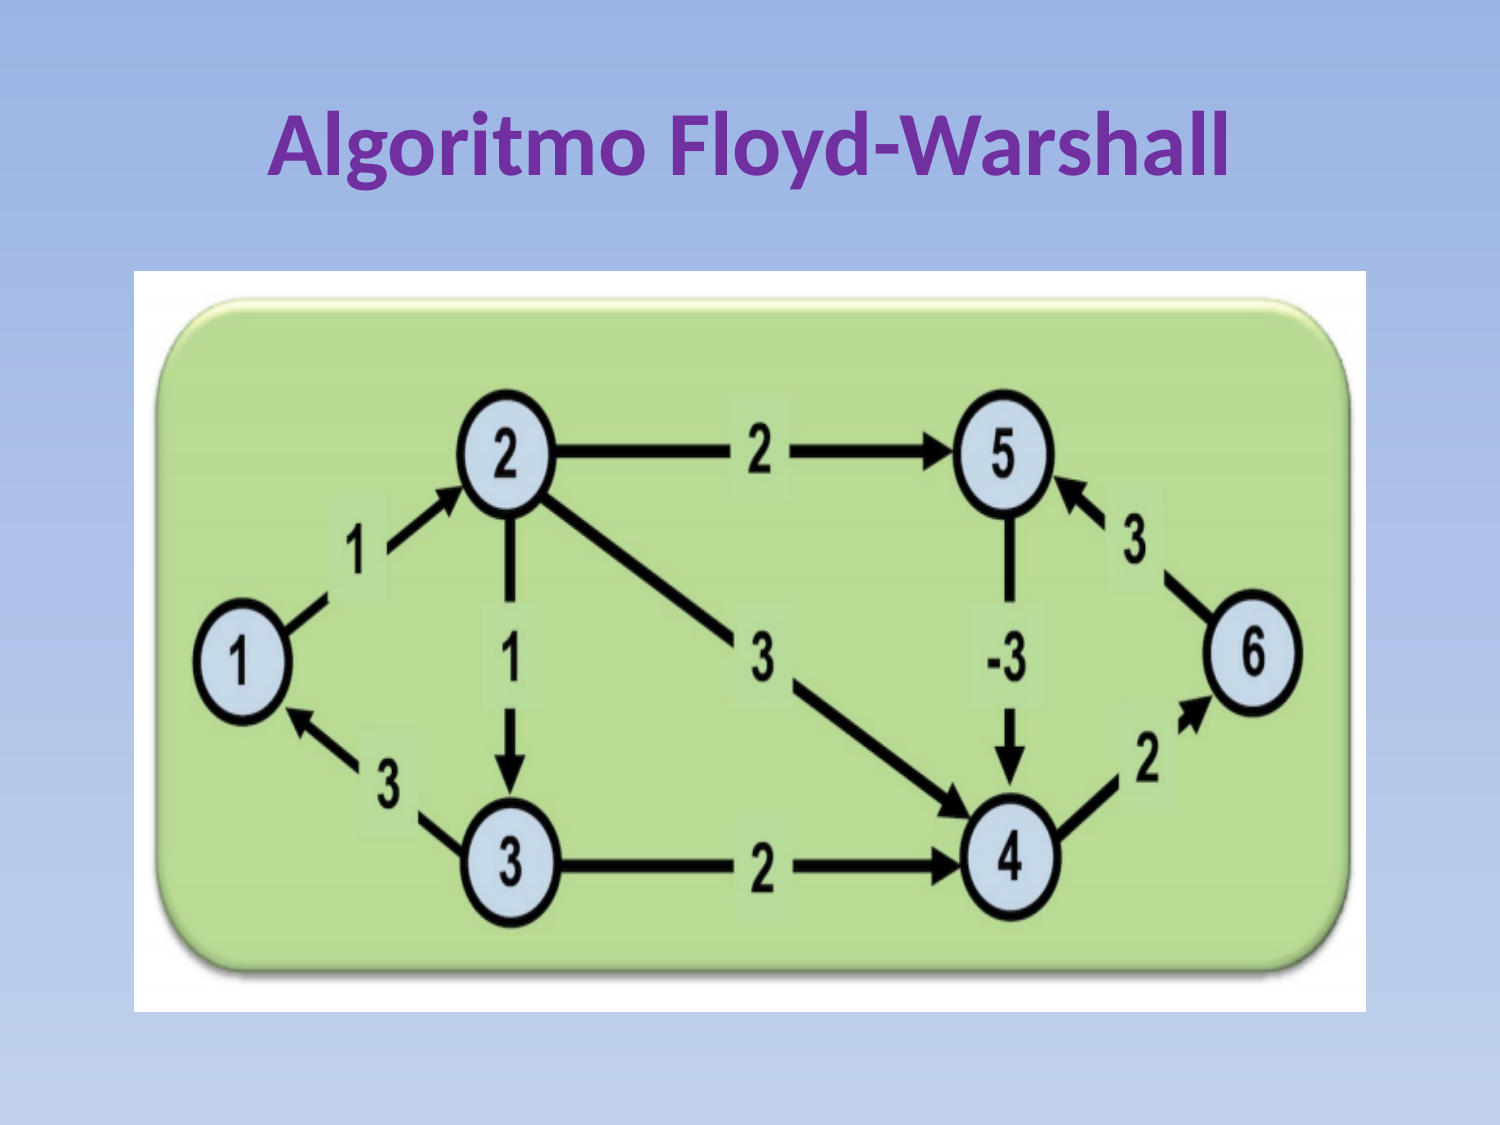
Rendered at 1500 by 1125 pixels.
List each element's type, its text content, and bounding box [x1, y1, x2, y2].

picture [134, 271, 1366, 1012]
title Algoritmo Floyd-Warshall [75, 45, 1425, 233]
